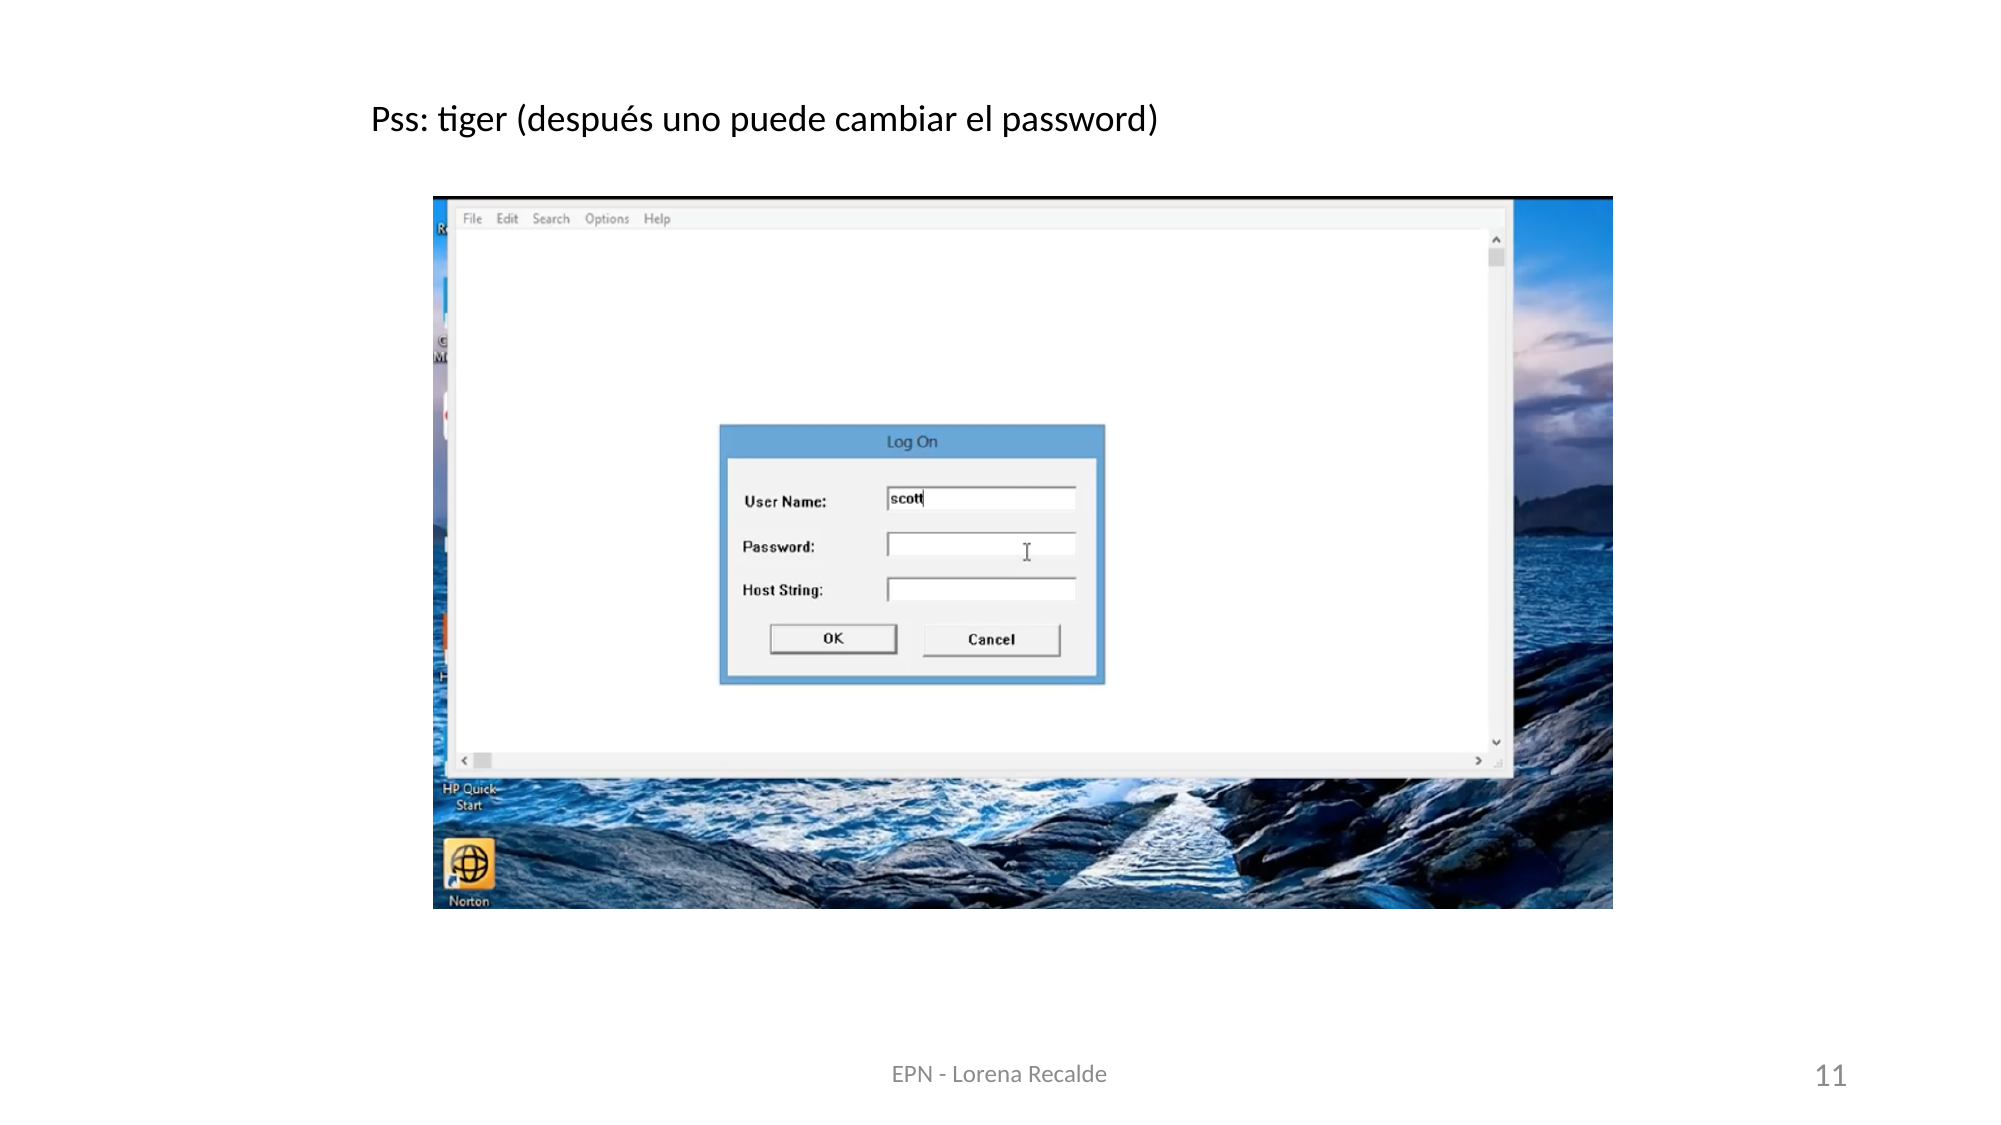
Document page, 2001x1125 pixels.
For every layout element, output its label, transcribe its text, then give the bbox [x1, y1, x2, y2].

text_box Pss: tiger (después uno puede cambiar el password) [356, 86, 1174, 147]
footer EPN - Lorena Recalde [662, 1042, 1338, 1103]
picture [433, 196, 1613, 909]
slide_number 11 [1412, 1042, 1863, 1103]
